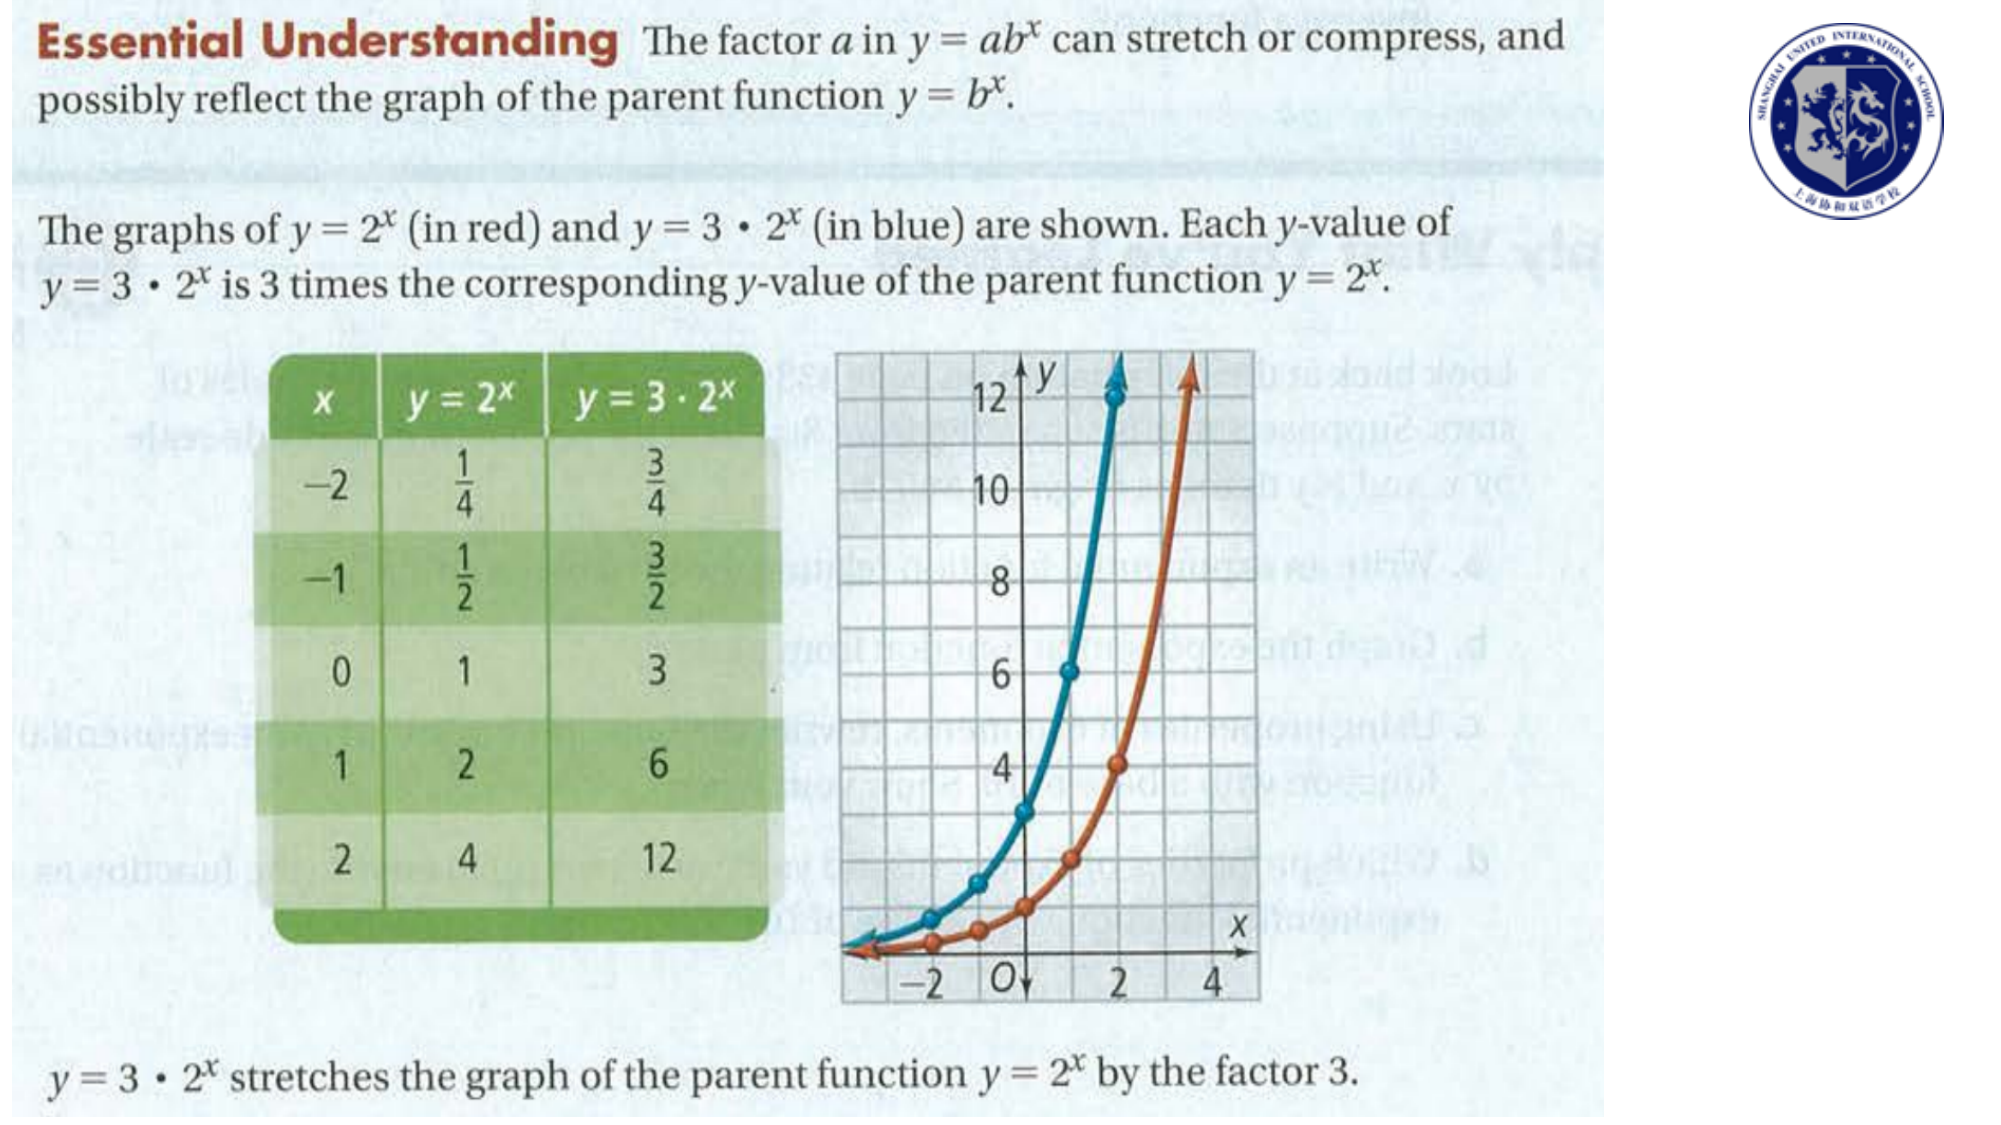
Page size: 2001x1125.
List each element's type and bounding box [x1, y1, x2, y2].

picture [11, 0, 1604, 1118]
picture [1749, 23, 1944, 220]
